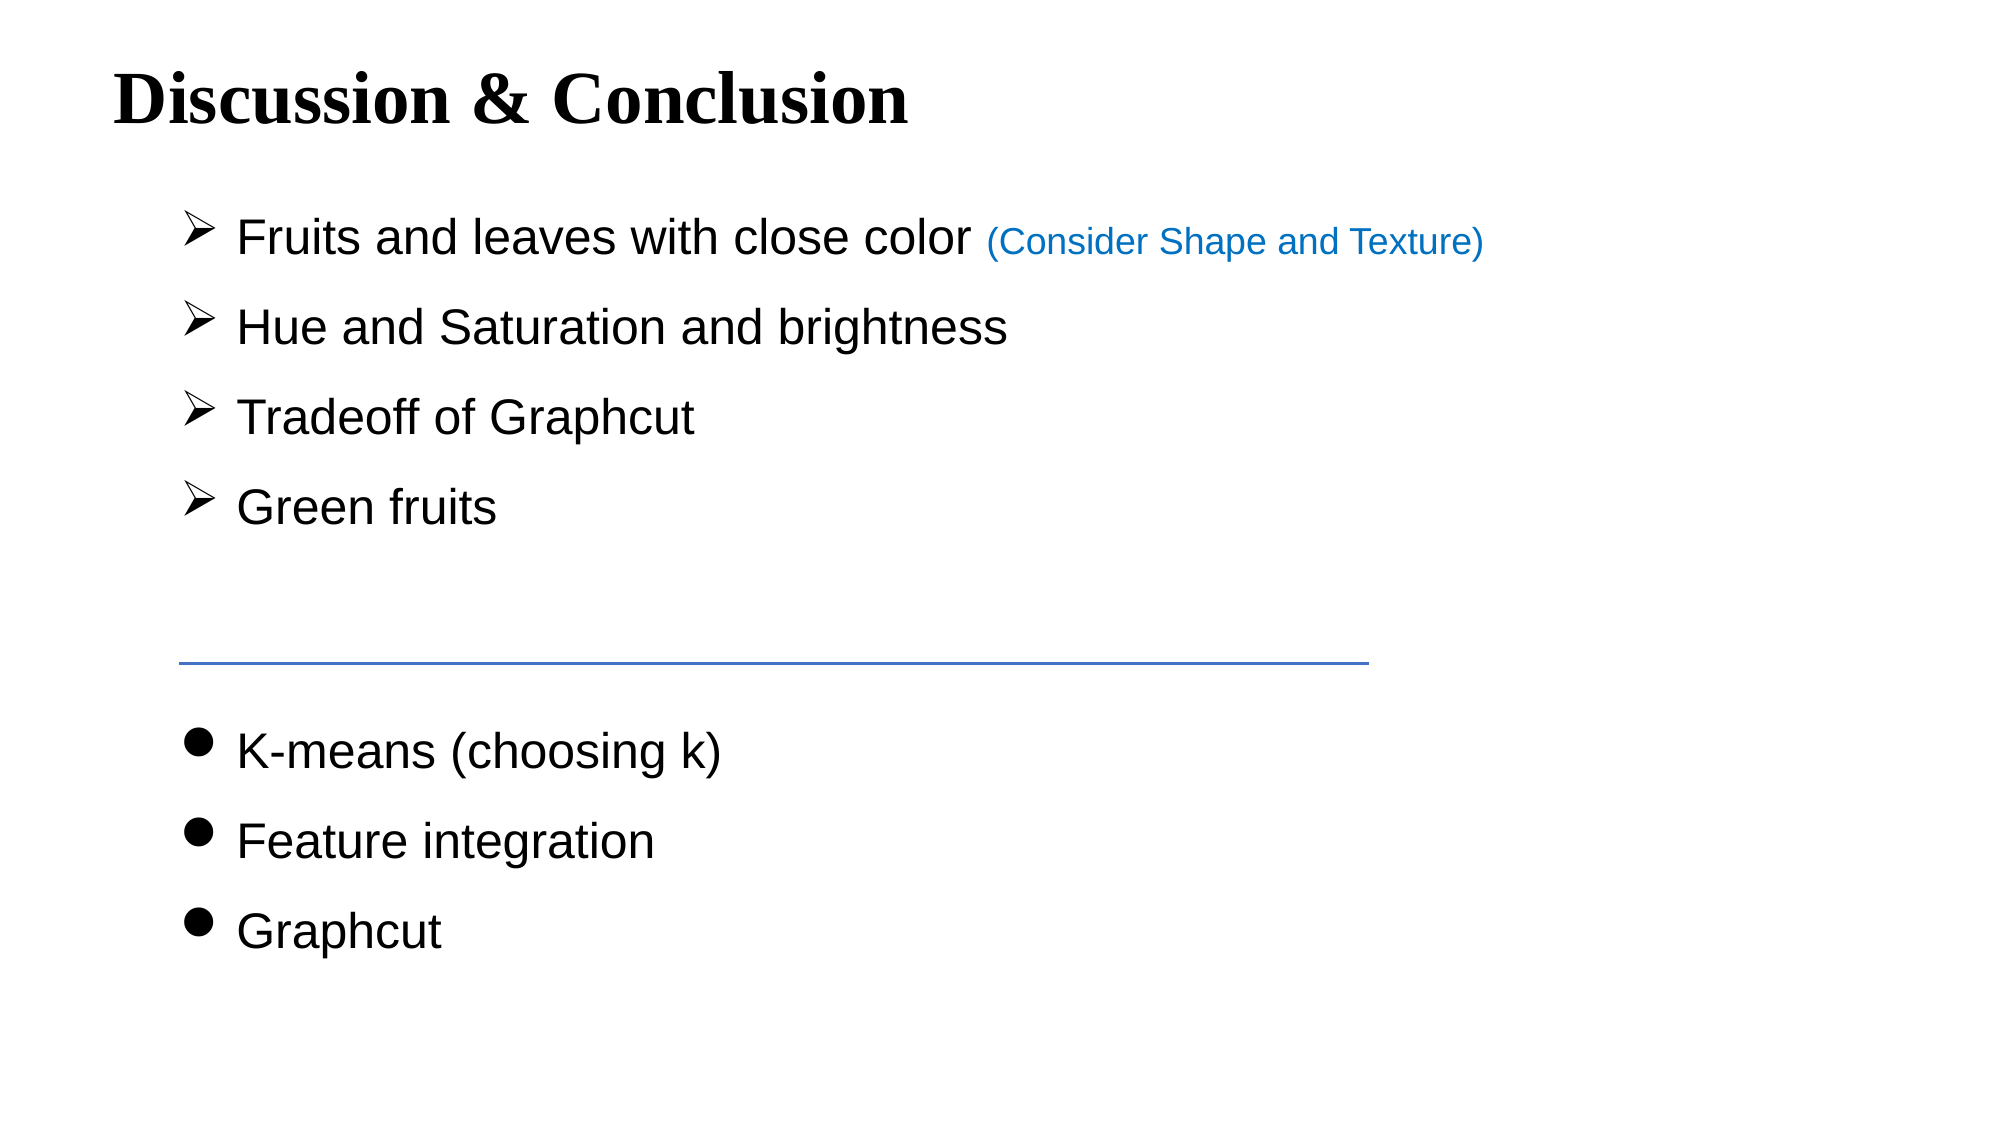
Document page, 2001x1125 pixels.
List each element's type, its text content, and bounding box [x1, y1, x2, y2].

text_box Fruits and leaves with close color (Consider Shape and Texture) Hue and Saturation and brightness Tradeoff of Graphcut Green fruits [165, 167, 1740, 543]
text_box K-means (choosing k) Feature integration Graphcut [165, 680, 1740, 966]
text_box Discussion & Conclusion [99, 40, 1456, 146]
